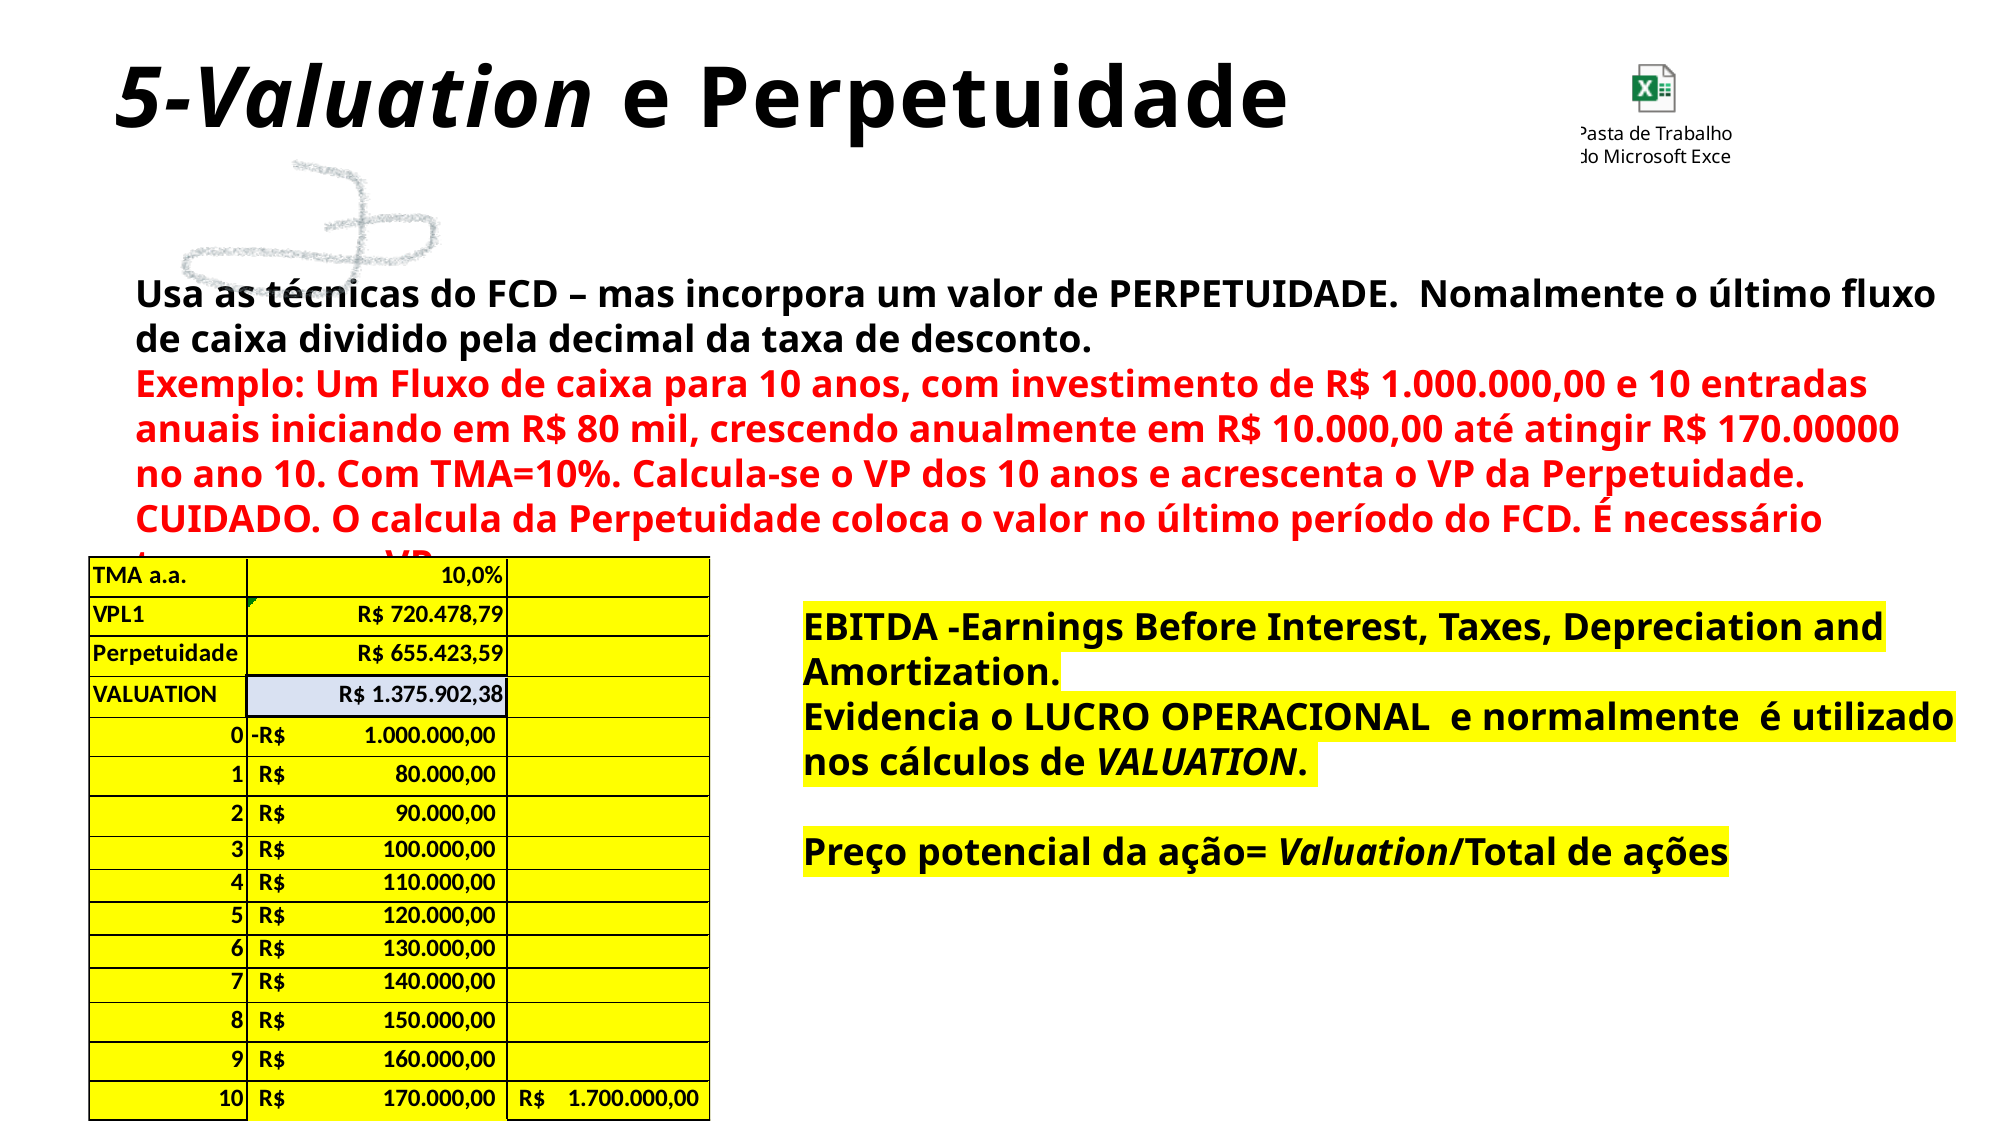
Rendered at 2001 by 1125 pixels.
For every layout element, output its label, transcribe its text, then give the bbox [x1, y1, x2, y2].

text_box Usa as técnicas do FCD – mas incorpora um valor de PERPETUIDADE. Nomalmente o último fluxo de caixa dividido pela decimal da taxa de desconto. Exemplo: Um Fluxo de caixa para 10 anos, com investimento de R$ 1.000.000,00 e 10 entradas anuais iniciando em R$ 80 mil, crescendo anualmente em R$ 10.000,00 até atingir R$ 170.00000 no ano 10. Com TMA=10%. Calcula-se o VP dos 10 anos e acrescenta o VP da Perpetuidade. CUIDADO. O calcula da Perpetuidade coloca o valor no último período do FCD. É necessário trazer para o VP. [120, 262, 1962, 638]
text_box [1581, 63, 1732, 191]
text_box EBITDA -Earnings Before Interest, Taxes, Depreciation and Amortization. Evidencia o LUCRO OPERACIONAL e normalmente é utilizado nos cálculos de VALUATION. Preço potencial da ação= Valuation/Total de ações [788, 596, 1983, 881]
title 5-Valuation e Perpetuidade [115, 45, 1308, 146]
picture [165, 74, 459, 384]
picture [88, 556, 712, 1123]
